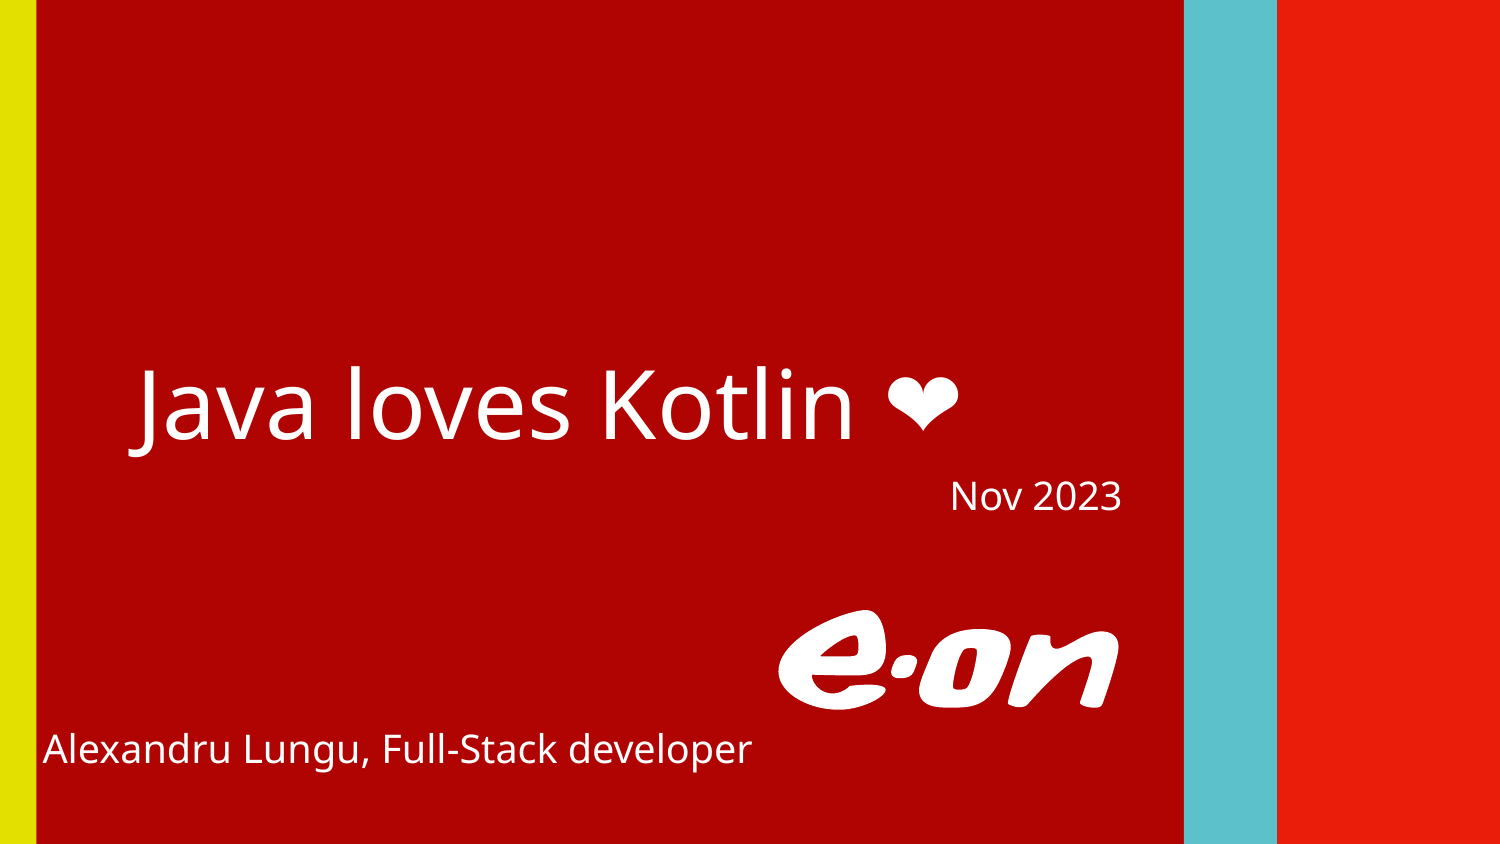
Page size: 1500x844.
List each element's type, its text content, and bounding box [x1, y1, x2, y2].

subtitle Nov 2023 [136, 470, 1123, 560]
title Java loves Kotlin ❤️ [136, 258, 1075, 459]
text_box Alexandru Lungu, Full-Stack developer [42, 724, 1029, 814]
